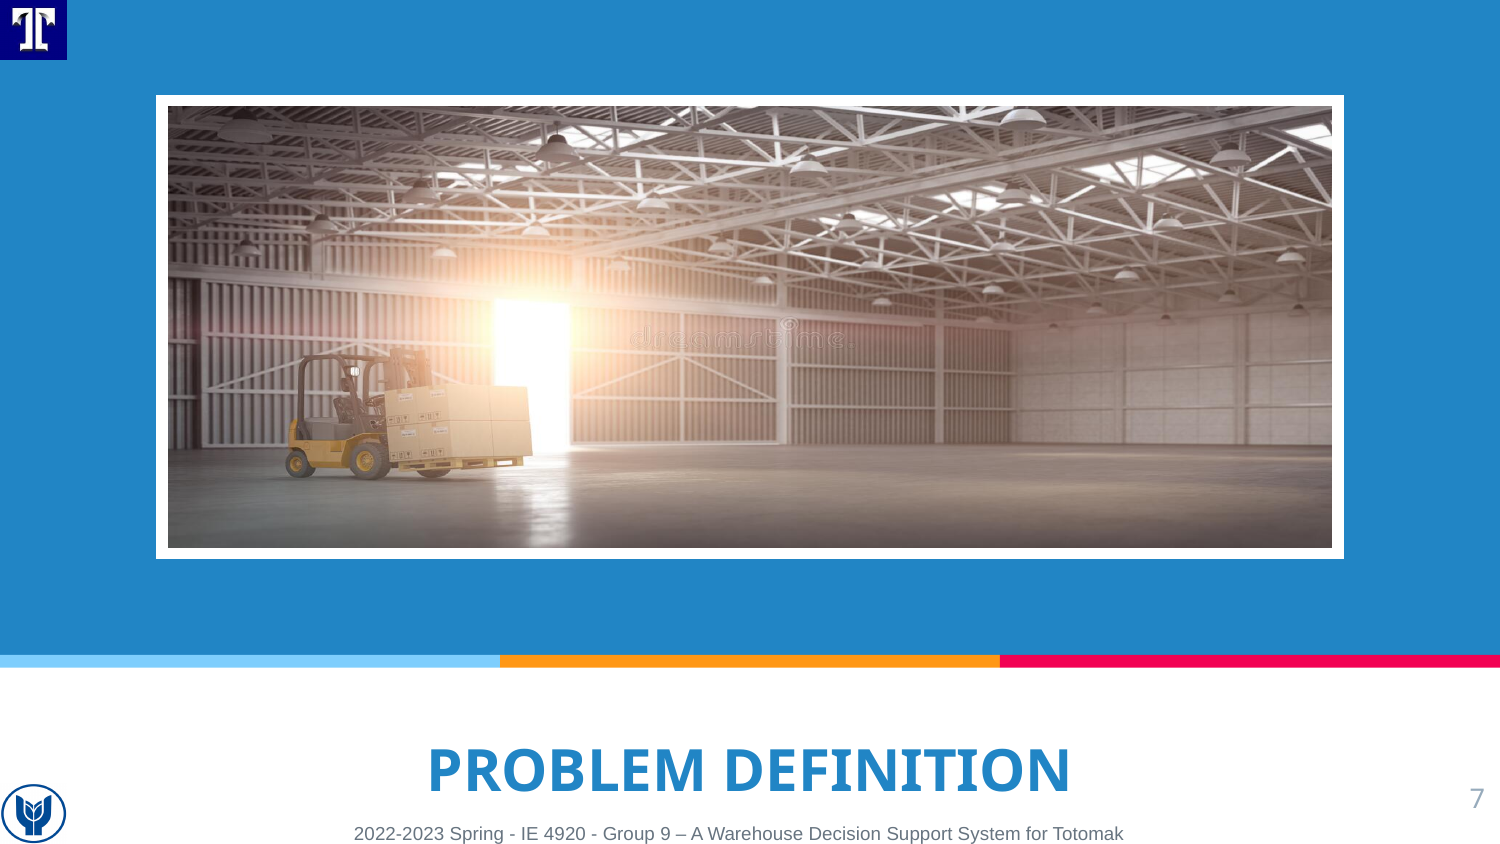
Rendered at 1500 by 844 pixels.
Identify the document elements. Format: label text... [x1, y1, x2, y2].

picture [155, 95, 1344, 559]
slide_number 7 [0, 766, 1500, 819]
picture [0, 783, 68, 844]
title PROBLEM DEFINITION [112, 627, 1388, 766]
picture [0, 0, 68, 61]
text_box 2022-2023 Spring - IE 4920 - Group 9 – A Warehouse Decision Support System for Totomak [339, 813, 1161, 844]
